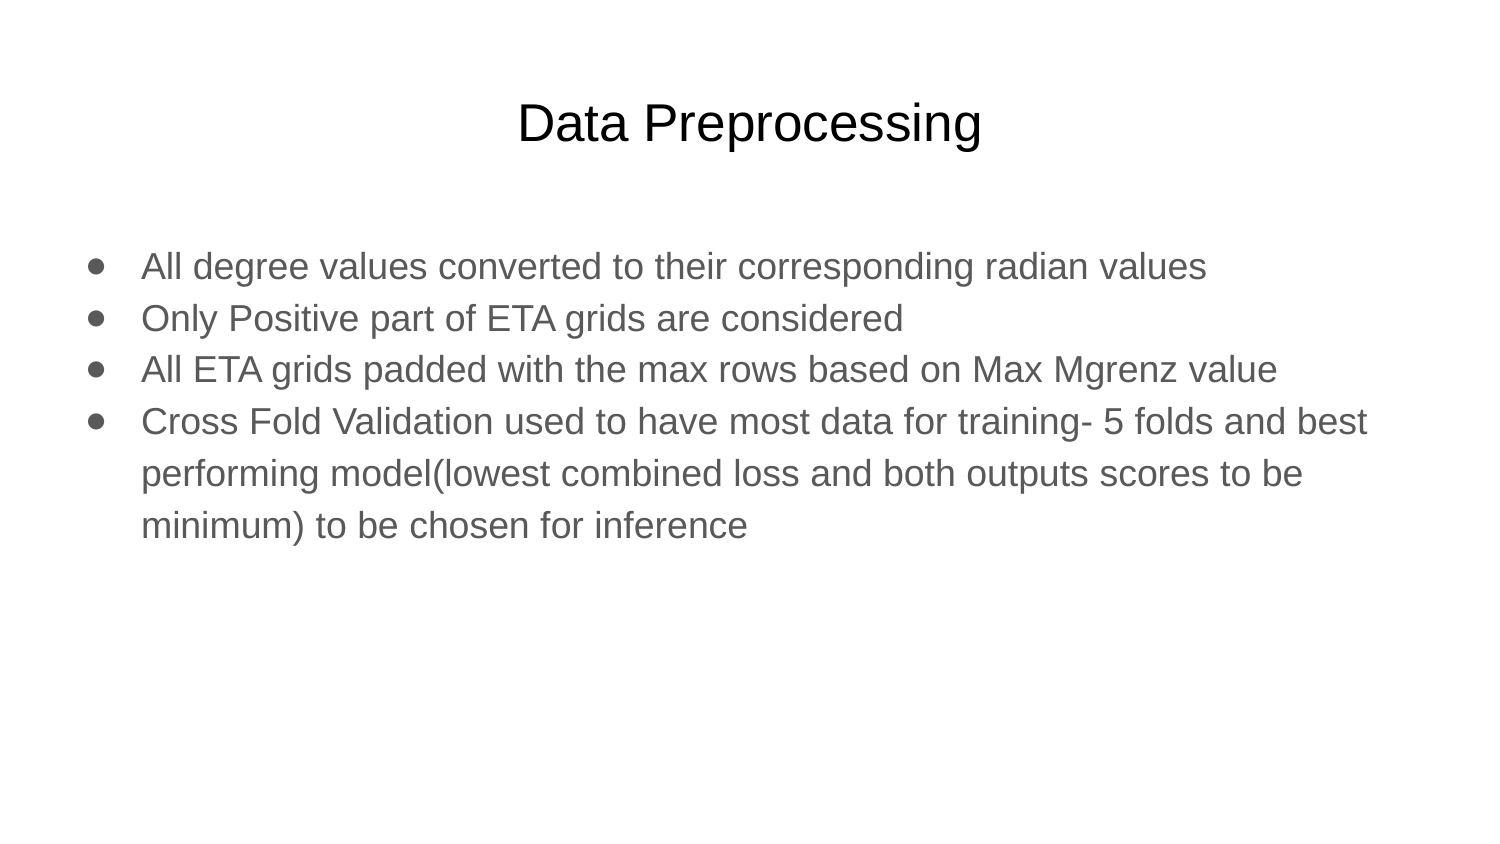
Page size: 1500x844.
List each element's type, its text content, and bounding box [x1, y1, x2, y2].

title Data Preprocessing [51, 72, 1449, 167]
list All degree values converted to their corresponding radian values Only Positive part of ETA grids are considered All ETA grids padded with the max rows based on Max Mgrenz value Cross Fold Validation used to have most data for training- 5 folds and best performing model(lowest combined loss and both outputs scores to be minimum) to be chosen for inference [51, 175, 1458, 811]
